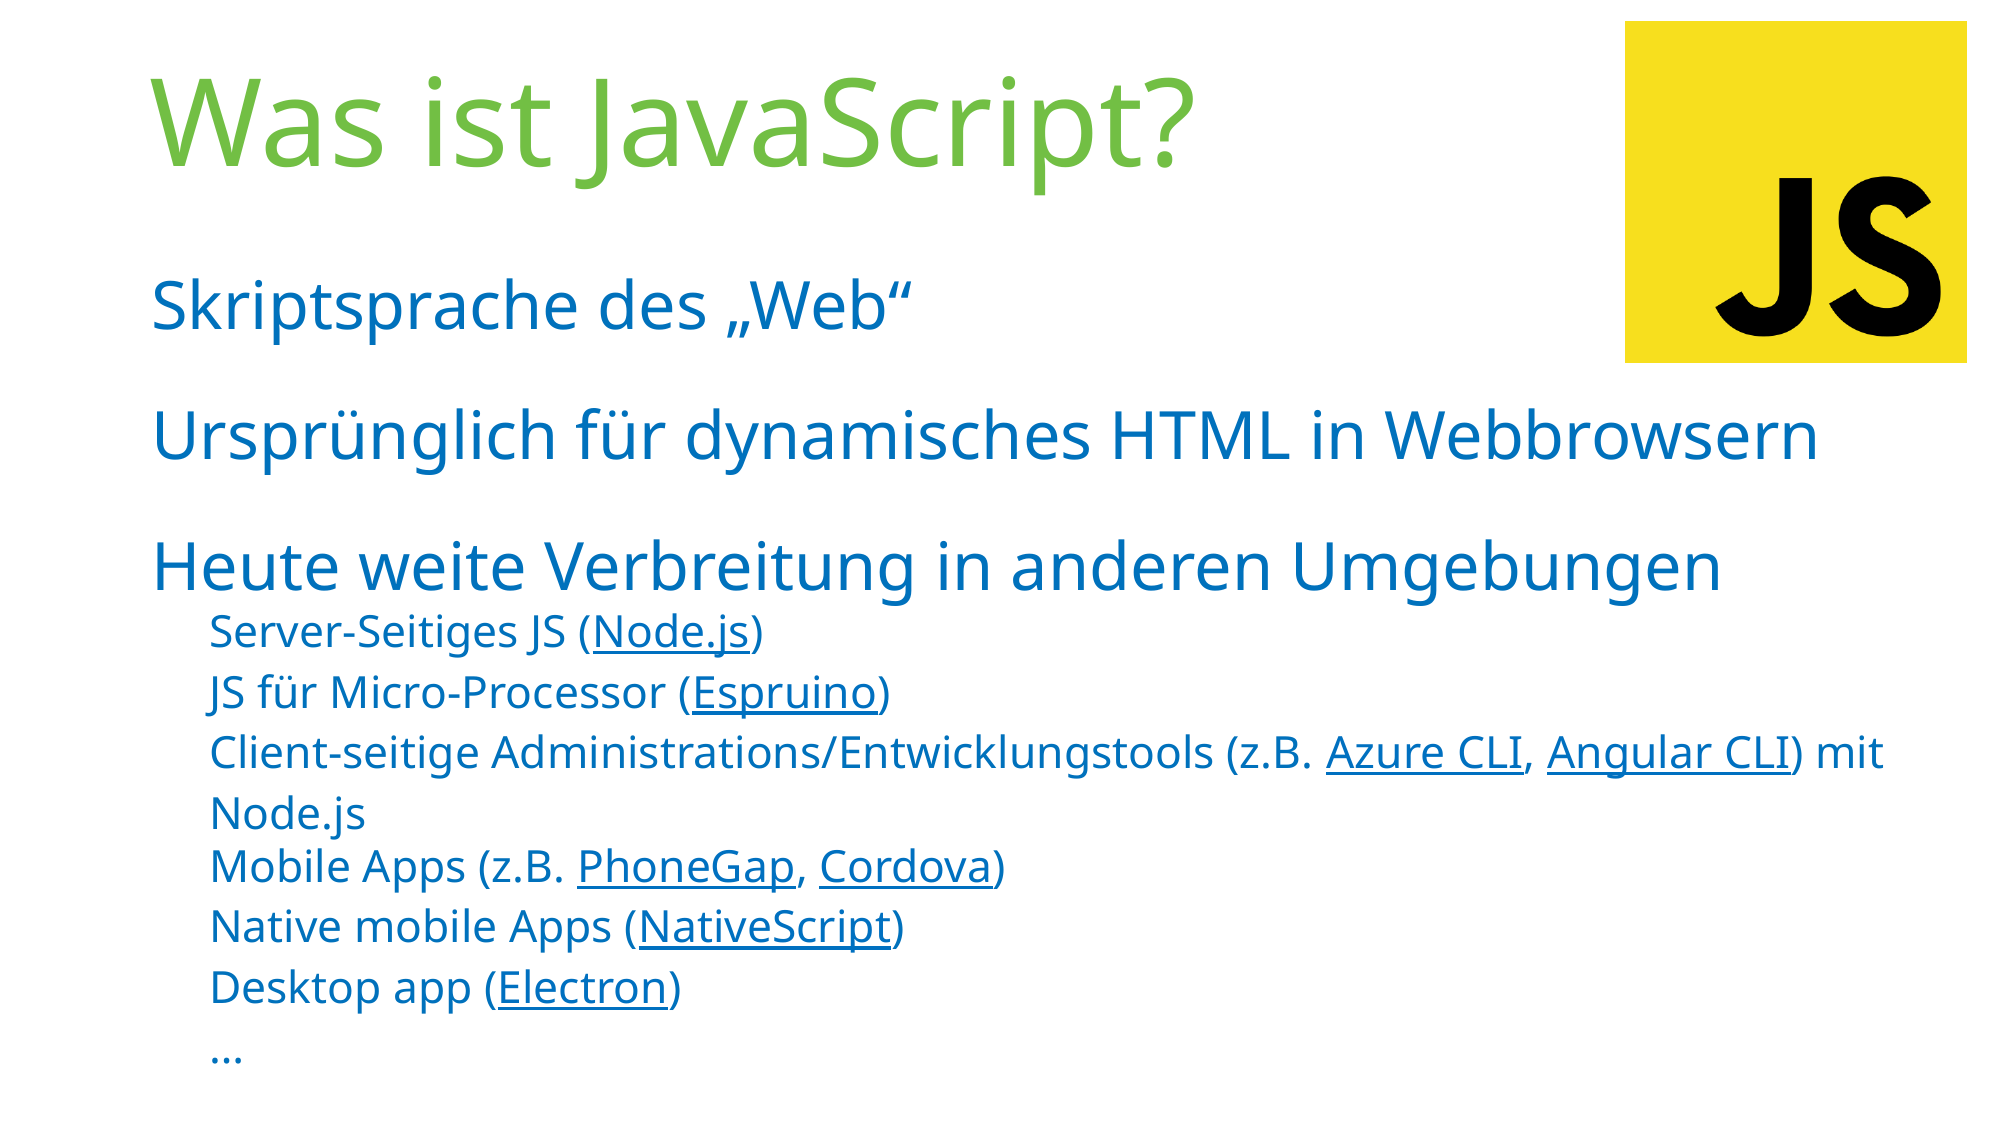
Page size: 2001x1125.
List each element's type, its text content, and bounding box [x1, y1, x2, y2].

picture [1625, 21, 1967, 363]
title Was ist JavaScript? [149, 42, 1625, 192]
list Skriptsprache des „Web“ Ursprünglich für dynamisches HTML in Webbrowsern Heute weite Verbreitung in anderen Umgebungen Server-Seitiges JS (Node.js) JS für Micro-Processor (Espruino) Client-seitige Administrations/Entwicklungstools (z.B. Azure CLI, Angular CLI) mit Node.js Mobile Apps (z.B. PhoneGap, Cordova) Native mobile Apps (NativeScript) Desktop app (Electron) … [149, 263, 1945, 1125]
